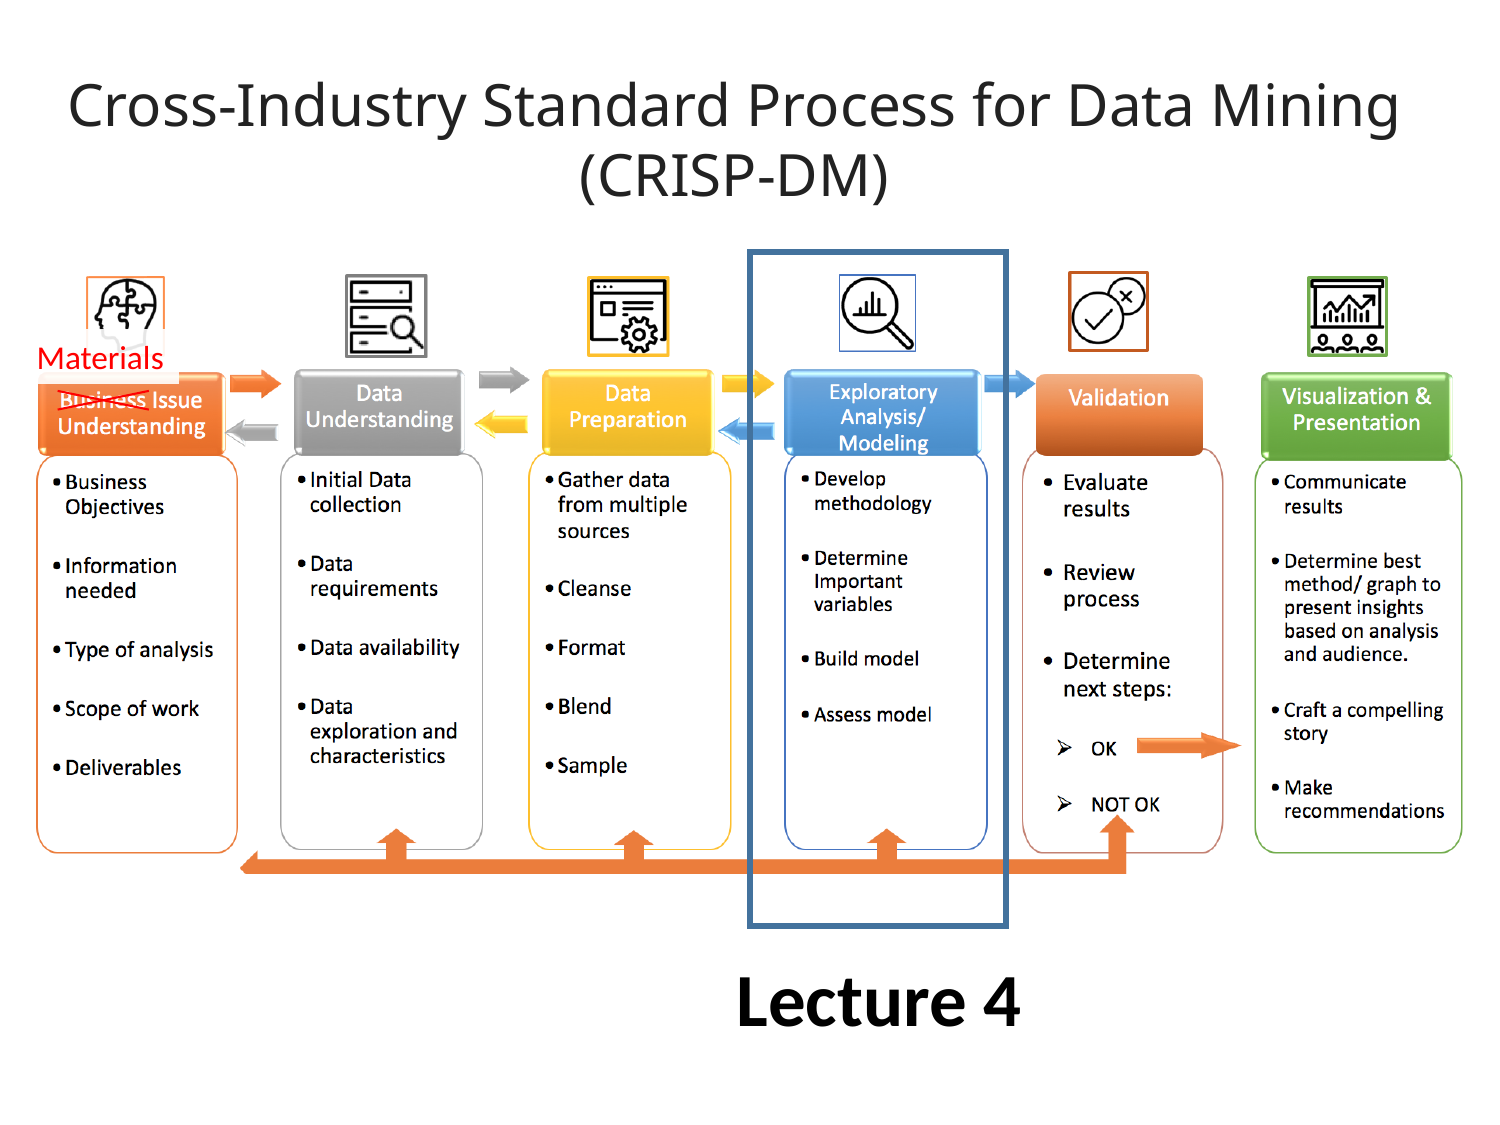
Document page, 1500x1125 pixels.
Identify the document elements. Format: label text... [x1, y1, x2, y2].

text_box Lecture 4 [721, 944, 1038, 1049]
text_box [57, 390, 149, 410]
picture [8, 233, 1487, 874]
text_box [749, 874, 1007, 927]
text_box Cross-Industry Standard Process for Data Mining (CRISP-DM) [9, 61, 1459, 216]
